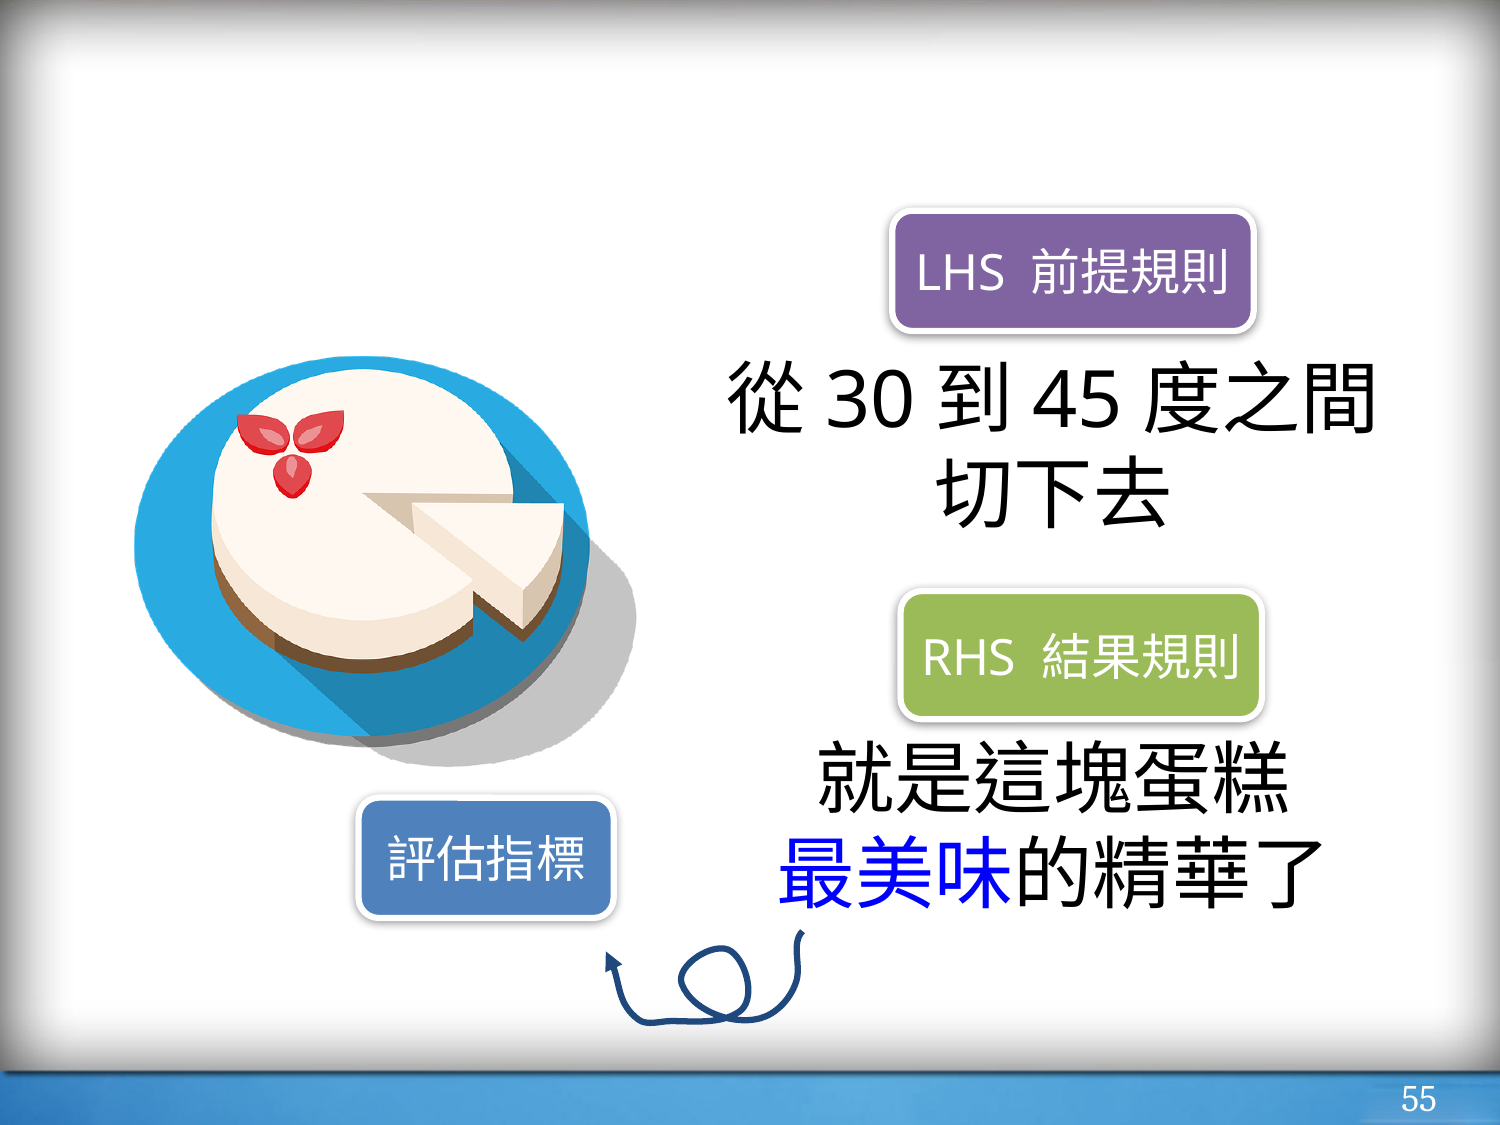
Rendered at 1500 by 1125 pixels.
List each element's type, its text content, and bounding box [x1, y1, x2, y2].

text_box RHS 結果規則 [900, 591, 1262, 720]
title 從30到45度之間切下去 就是這塊蛋糕 最美味的精華了 [684, 148, 1422, 1023]
text_box LHS 前提規則 [892, 210, 1254, 332]
picture [0, 0, 1500, 1125]
slide_number ‹#› [1350, 1074, 1488, 1118]
text_box [605, 931, 803, 1023]
text_box 評估指標 [358, 844, 614, 919]
